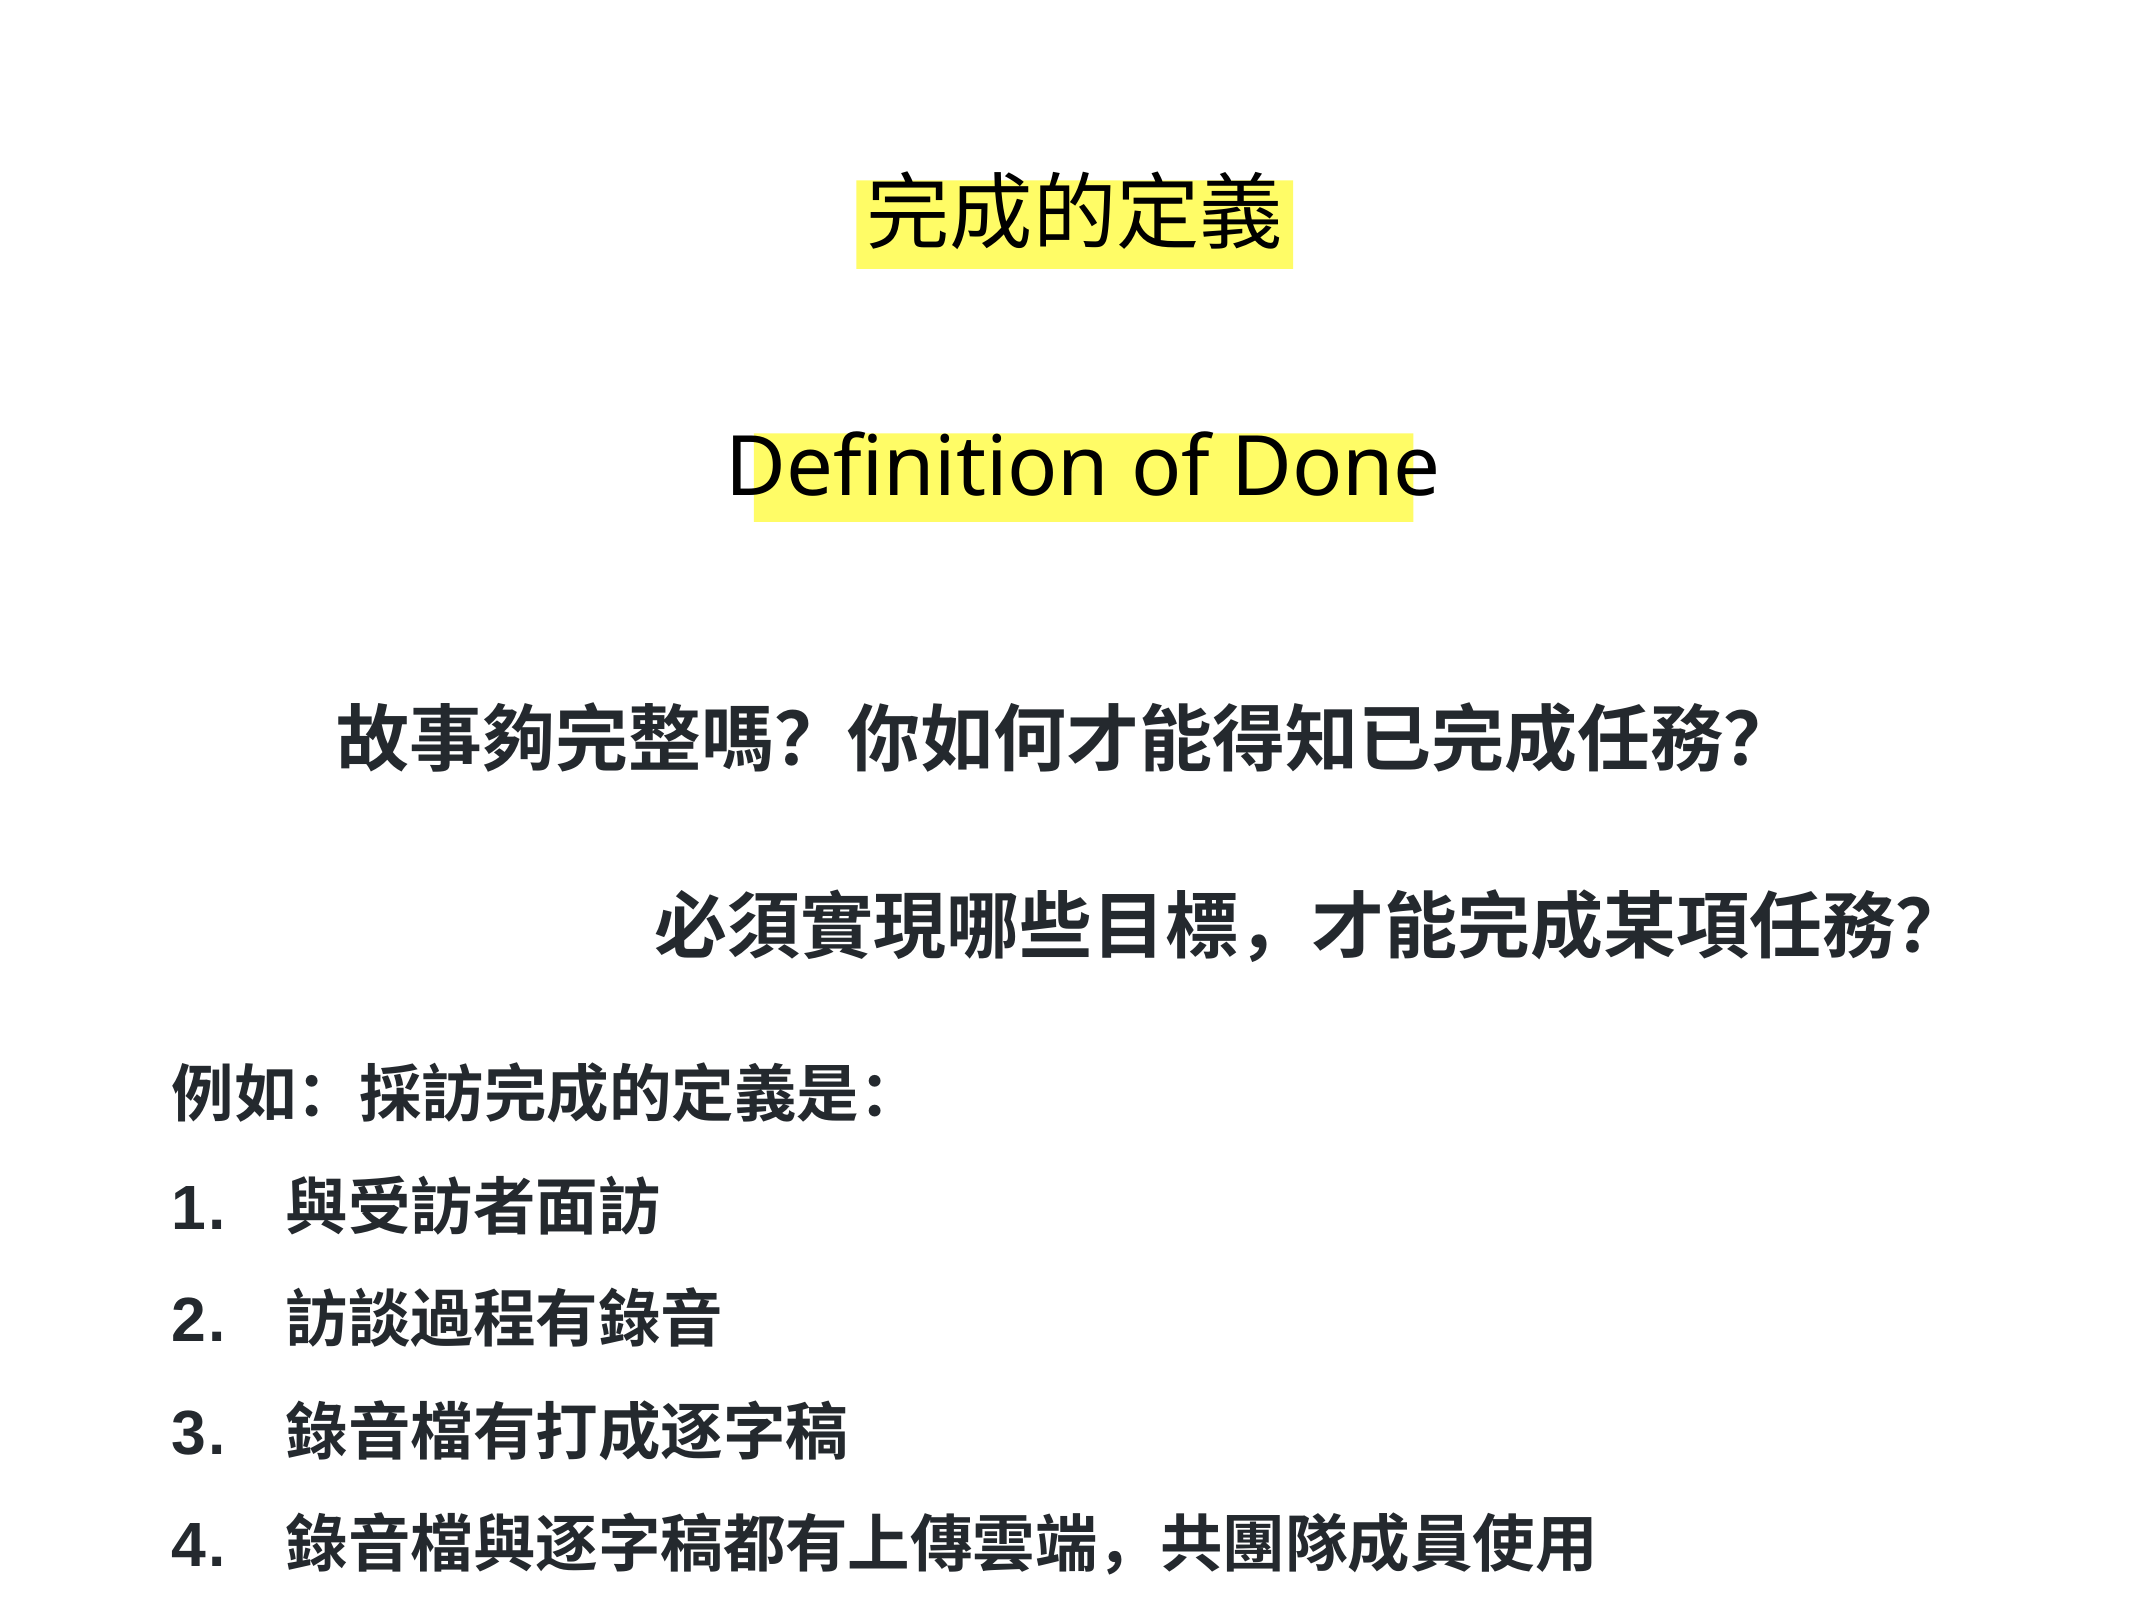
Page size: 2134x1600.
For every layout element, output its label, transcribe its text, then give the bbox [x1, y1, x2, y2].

text_box 故事夠完整嗎？你如何才能得知已完成任務？ [328, 642, 1806, 789]
text_box 完成的定義 [785, 88, 1364, 281]
text_box 例如：採訪完成的定義是： 與受訪者面訪 訪談過程有錄音 錄音檔有打成逐字稿 錄音檔與逐字稿都有上傳雲端，共團隊成員使用 [163, 1008, 2004, 1588]
text_box 必須實現哪些目標，才能完成某項任務？ [646, 833, 1977, 976]
text_box Definition of Done [717, 353, 1450, 520]
